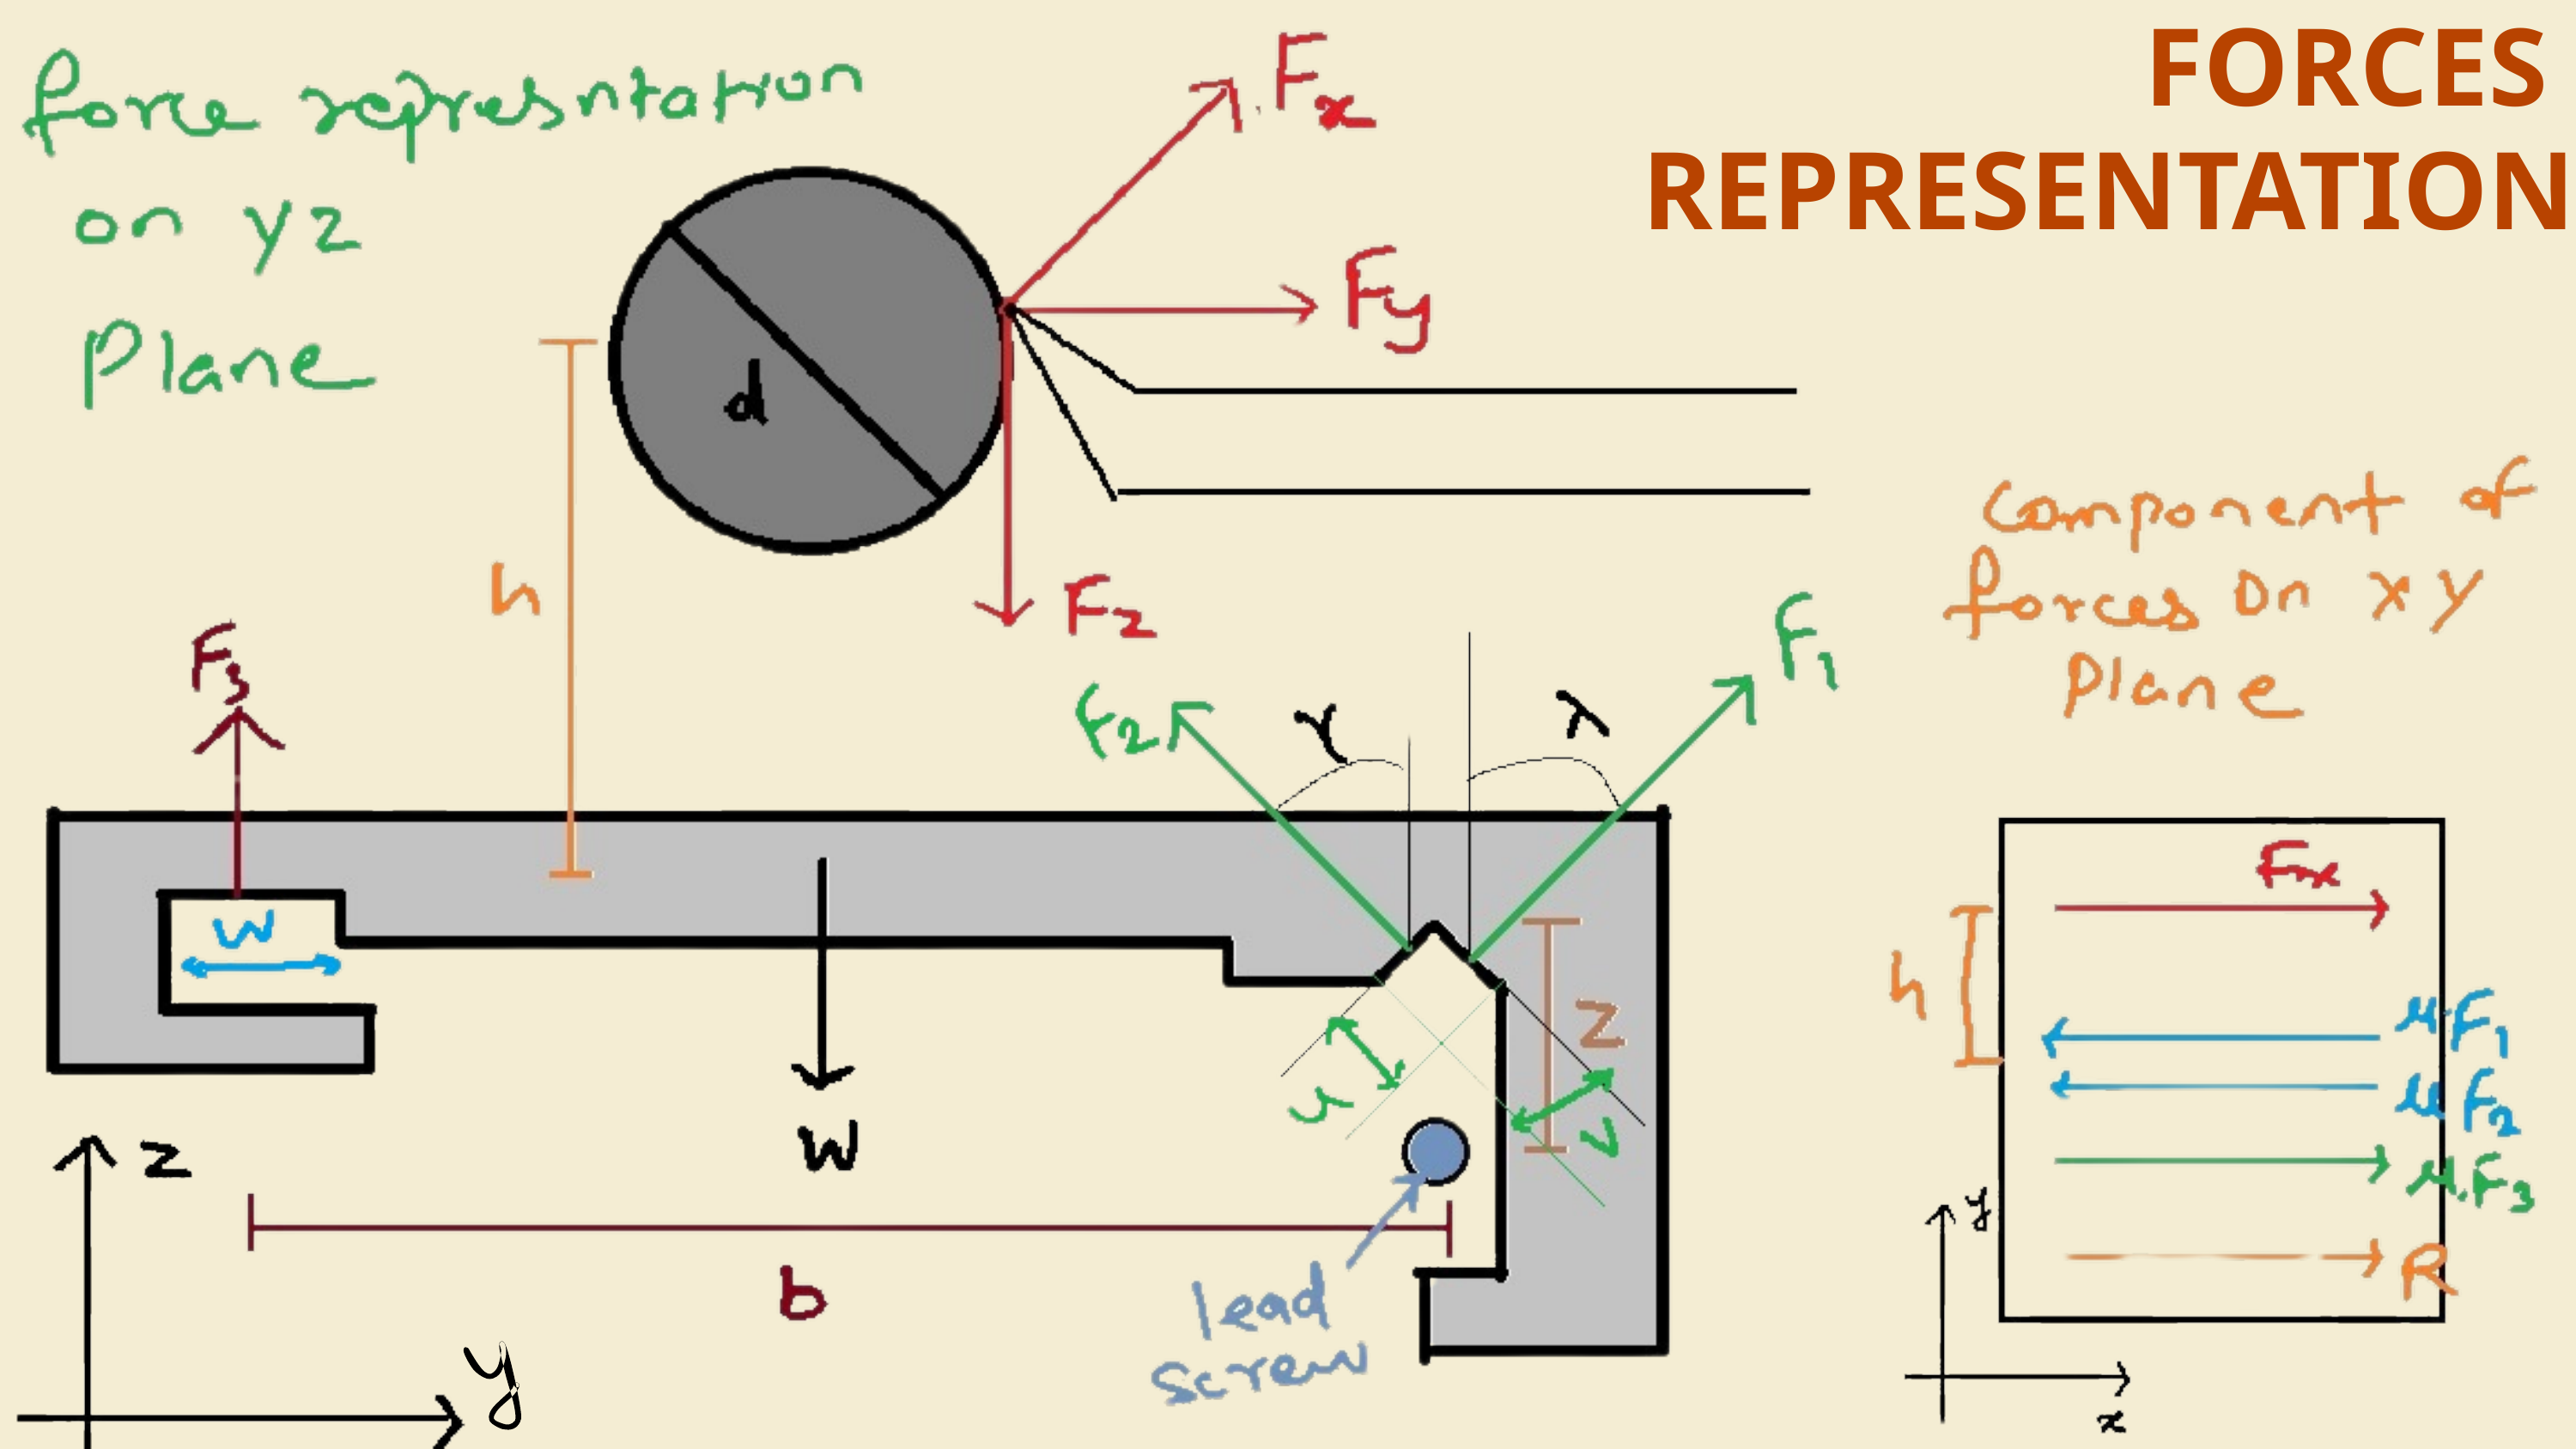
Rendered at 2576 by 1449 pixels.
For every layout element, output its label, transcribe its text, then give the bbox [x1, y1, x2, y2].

text_box FORCES REPRESENTATION [1532, 3, 2576, 252]
text_box [0, 0, 2576, 1449]
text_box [458, 1336, 527, 1435]
